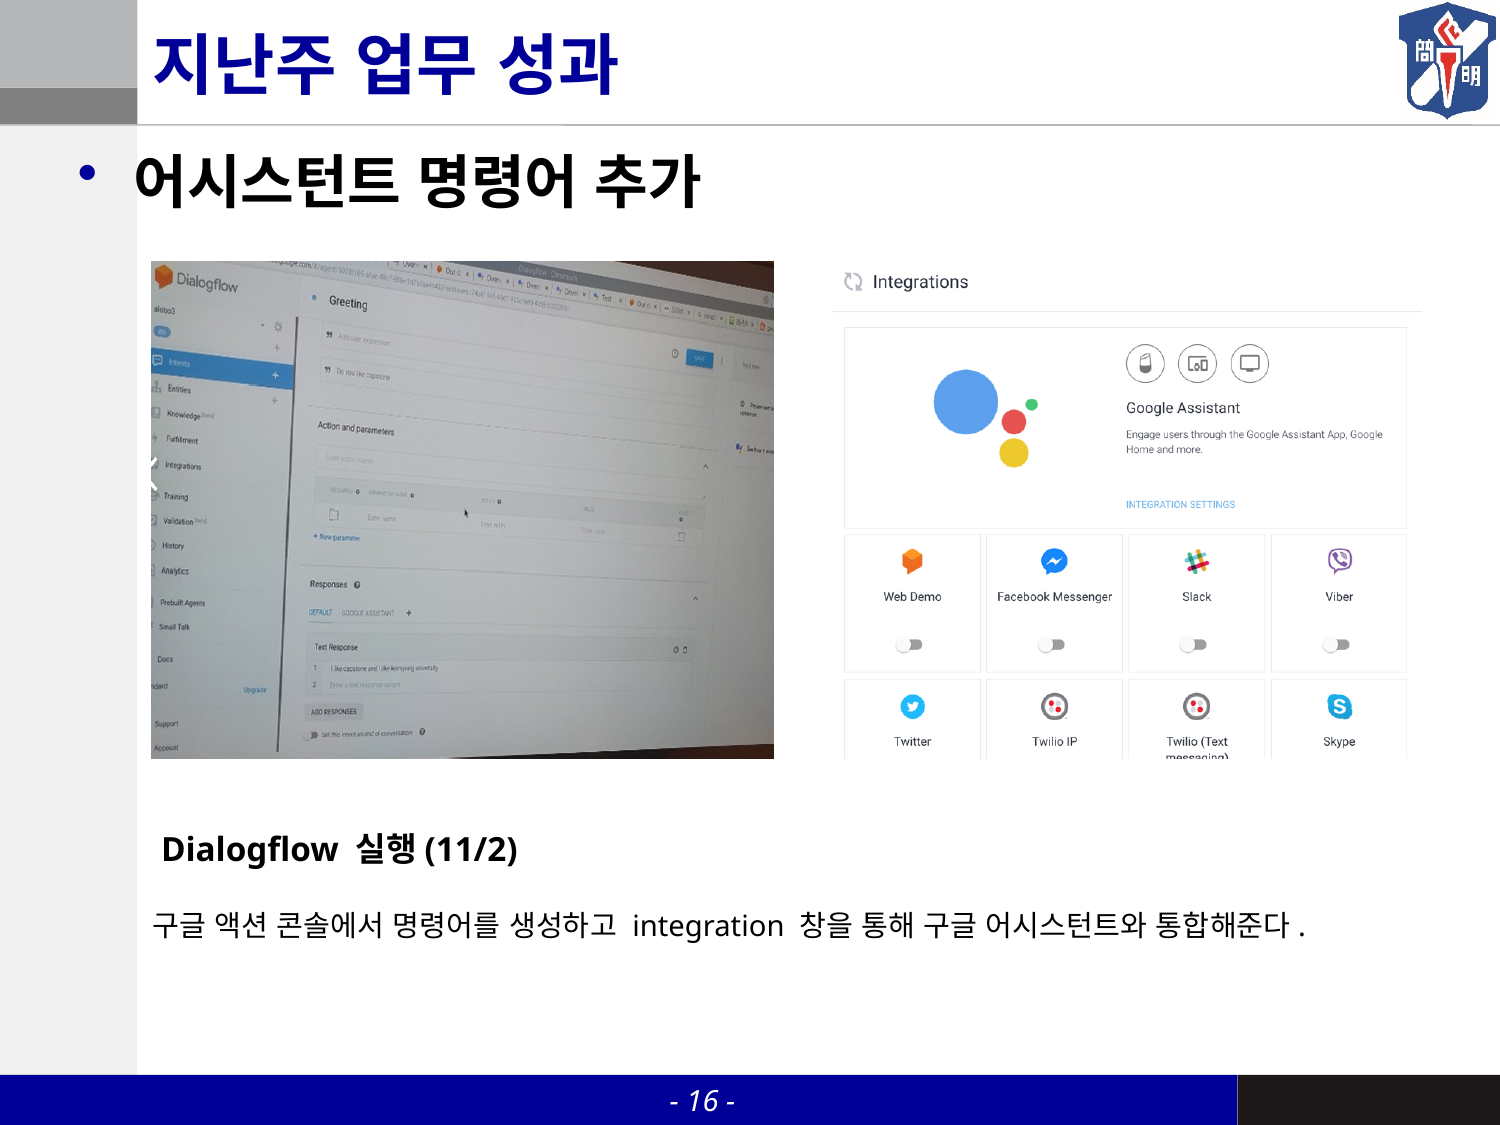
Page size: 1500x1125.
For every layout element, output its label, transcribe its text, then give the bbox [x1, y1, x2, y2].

picture [830, 260, 1423, 760]
list 어시스턴트 명령어 추가 [62, 137, 1422, 1057]
picture [151, 260, 774, 760]
title 지난주 업무 성과 [137, 9, 1400, 116]
text_box Dialogflow 실행(11/2) 구글 액션 콘솔에서 명령어를 생성하고 integration 창을 통해 구글 어시스턴트와 통합해준다. [137, 780, 1496, 951]
picture [1399, 2, 1496, 120]
